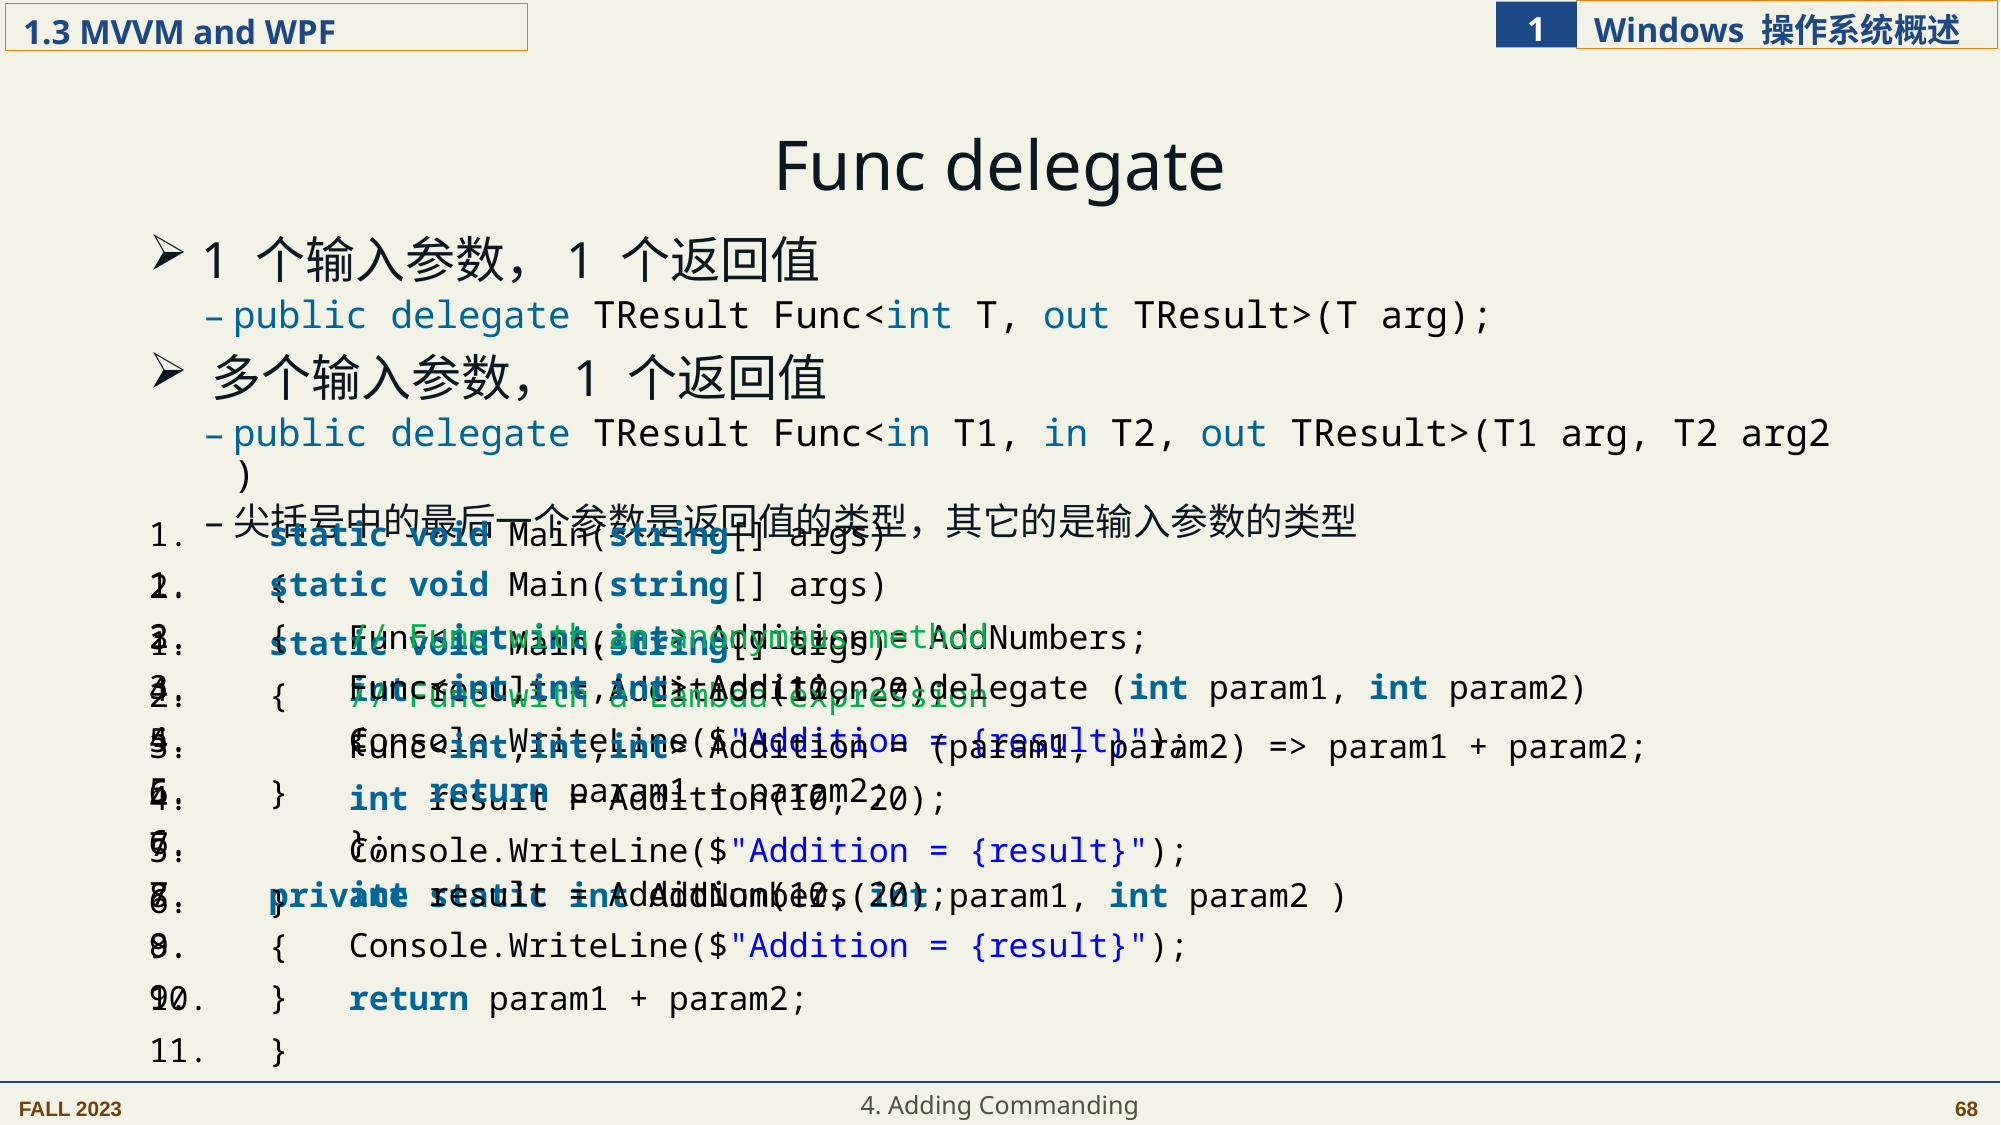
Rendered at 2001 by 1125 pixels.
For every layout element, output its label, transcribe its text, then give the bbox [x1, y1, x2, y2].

text_box 4. Adding Commanding [249, 1083, 1751, 1125]
text_box static void Main(string[] args) { Func<int,int,int> Addition = AddNumbers; int result = Addition(10, 20); Console.WriteLine($"Addition = {result}"); } private static int AddNumbers(int param1, int param2 ) { return param1 + param2; } [137, 512, 1863, 562]
list 1 个输入参数，1 个返回值 public delegate TResult Func<int T, out TResult>(T arg); 多个输入参数，1 个返回值 public delegate TResult Func<in T1, in T2, out TResult>(T1 arg, T2 arg2) 尖括号中的最后一个参数是返回值的类型，其它的是输入参数的类型 [137, 229, 1863, 512]
title Func delegate [137, 59, 1863, 229]
text_box static void Main(string[] args) { Func<int,int,int> Addition = AddNumbers; int result = Addition(10, 20); Console.WriteLine($"Addition = {result}"); } private static int AddNumbers(int param1, int param2 ) { return param1 + param2; } [137, 1025, 1863, 1083]
text_box static void Main(string[] args) { // Func with an anonymous method Func<int,int,int> Addition = delegate (int param1, int param2) { return param1 + param2; }; int result = Addition(10, 20); Console.WriteLine($"Addition = {result}"); } [137, 562, 1863, 1025]
